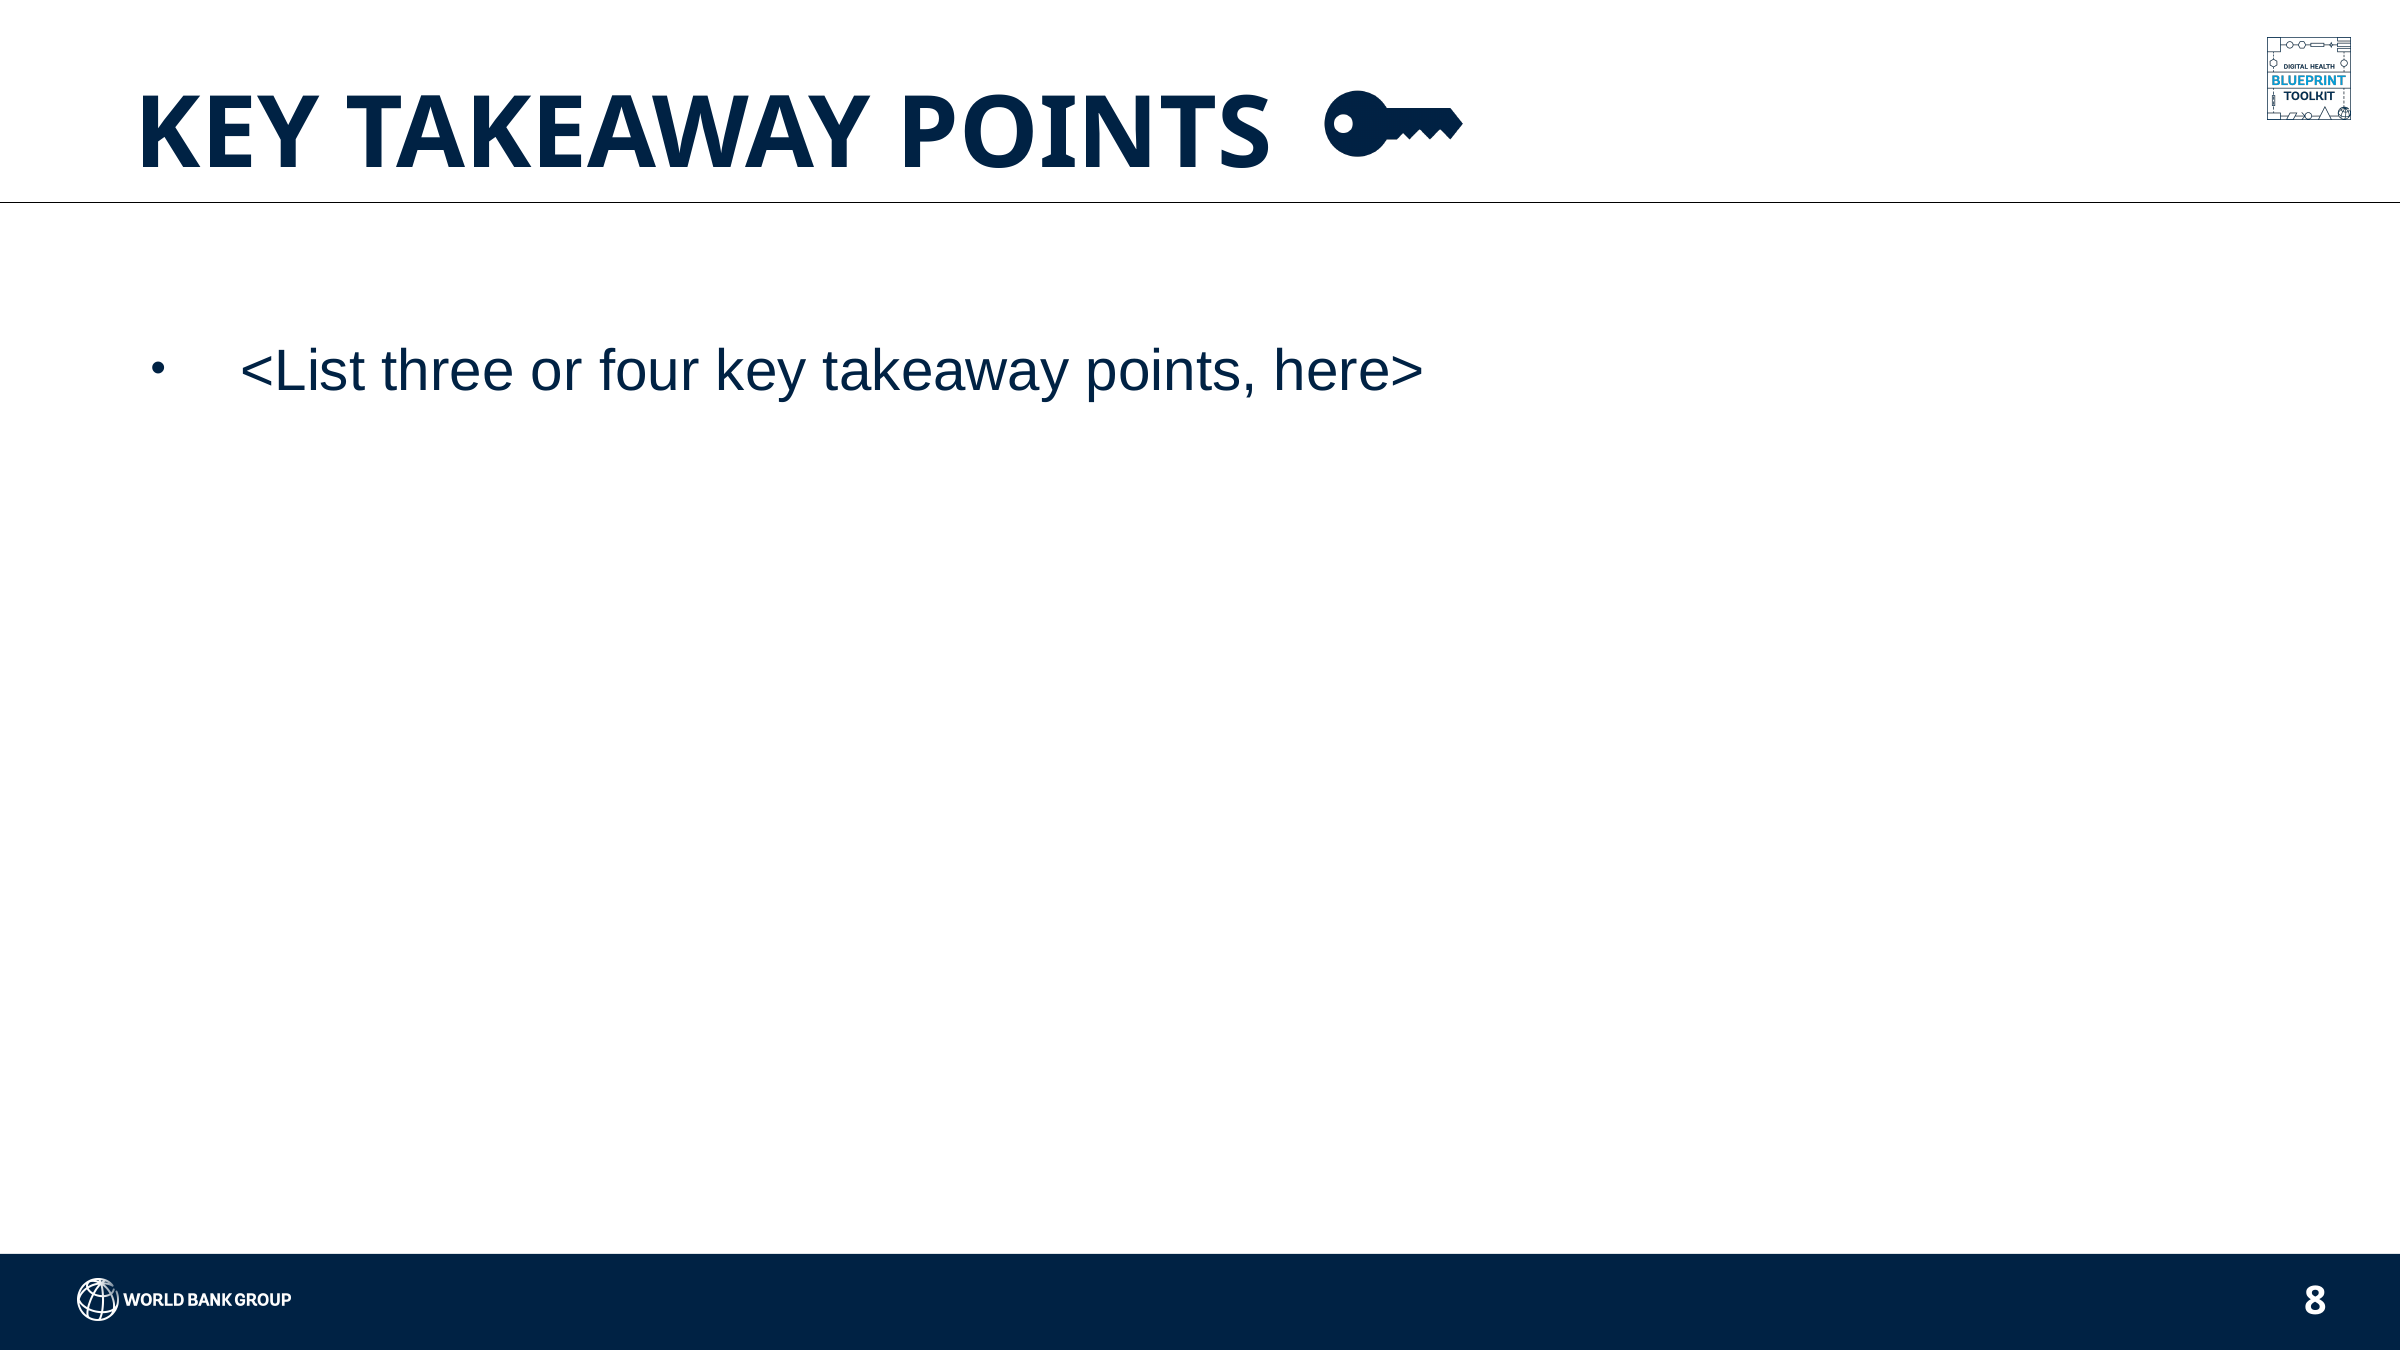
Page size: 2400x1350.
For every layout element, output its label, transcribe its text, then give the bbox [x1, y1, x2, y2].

picture [1317, 48, 1469, 200]
picture [2267, 37, 2351, 120]
slide_number 8 [1790, 1265, 2351, 1338]
picture [77, 1278, 291, 1321]
list <List three or four key takeaway points, here> [135, 324, 2228, 1216]
title KEY TAKEAWAY POINTS [120, 59, 2299, 285]
